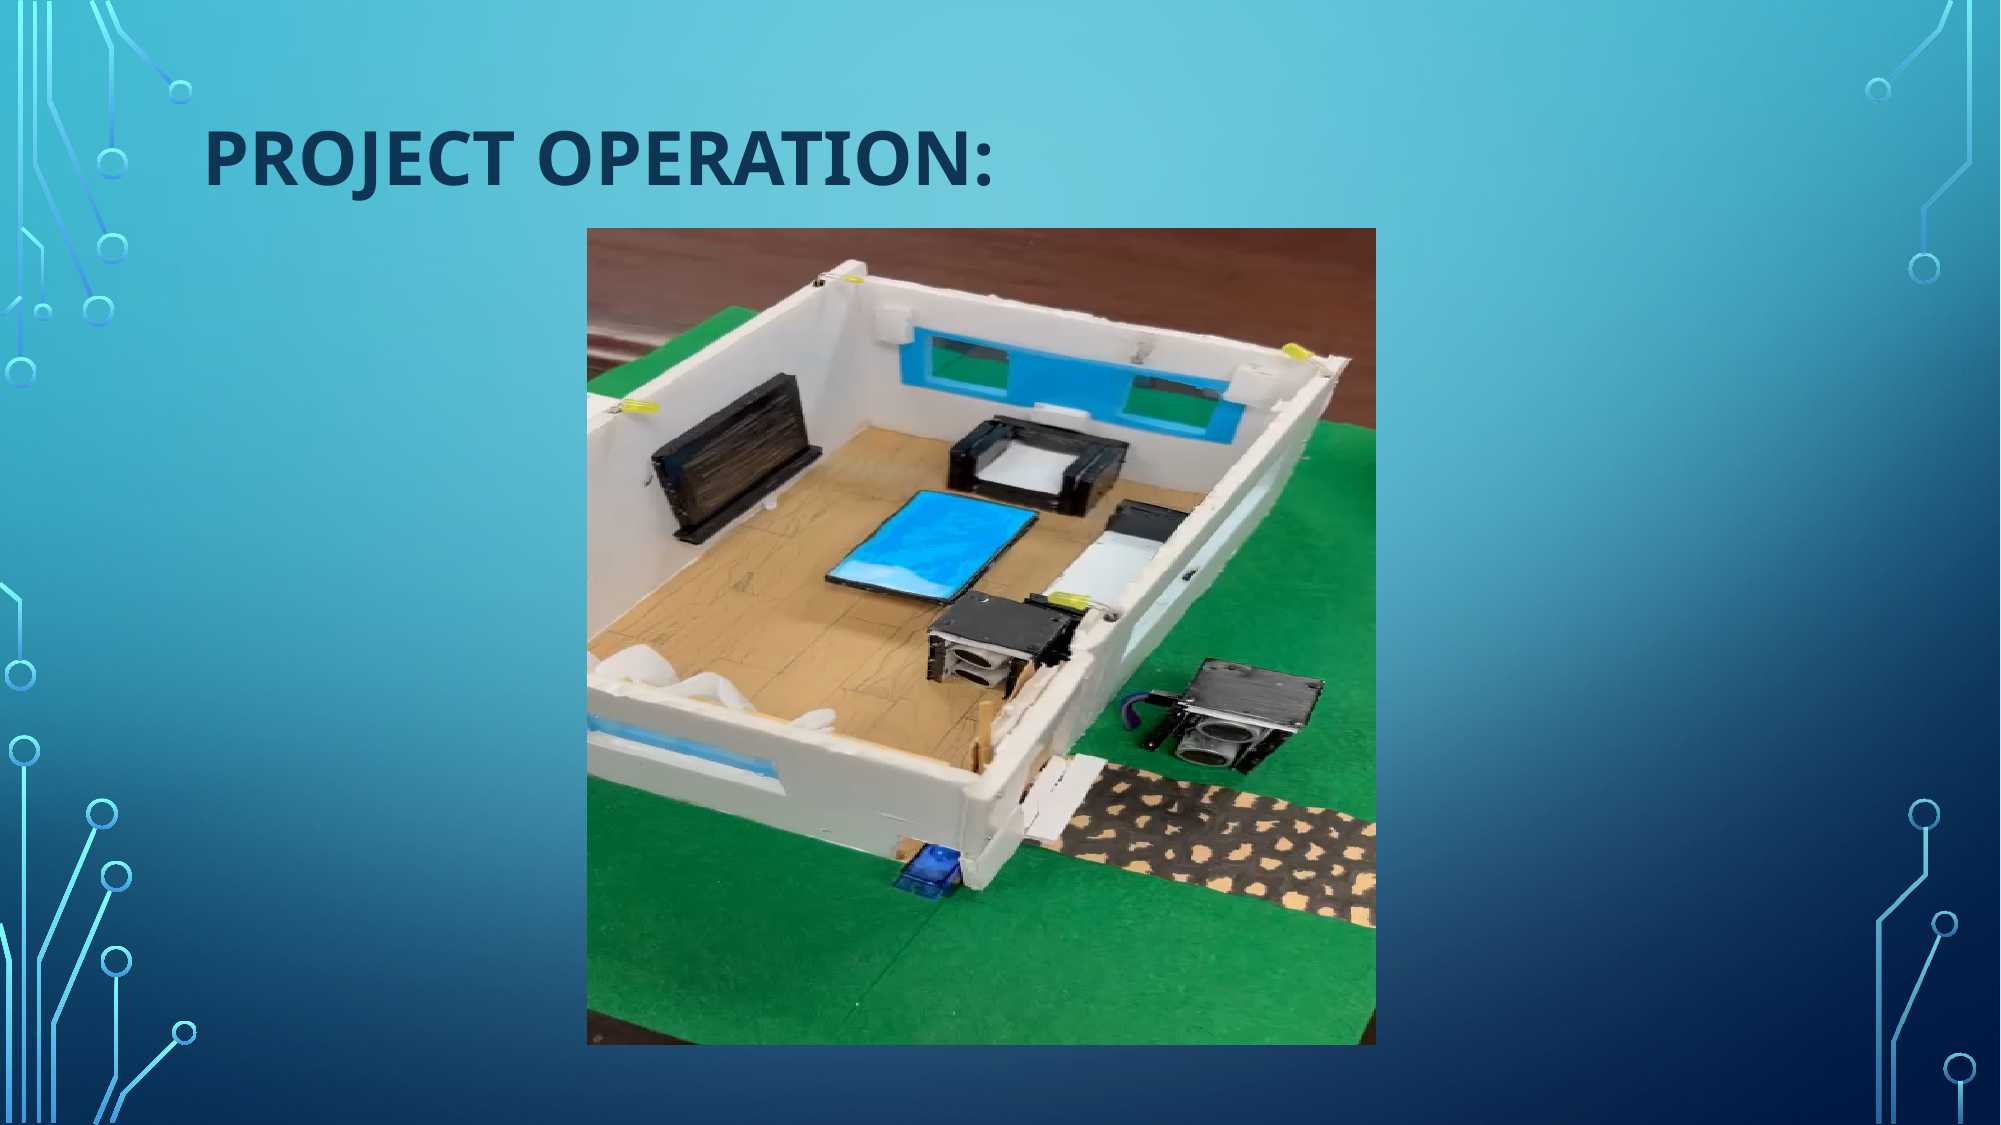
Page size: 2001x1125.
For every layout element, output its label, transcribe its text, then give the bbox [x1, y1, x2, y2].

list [586, 227, 1377, 1046]
title Project operation: [187, 39, 1813, 283]
